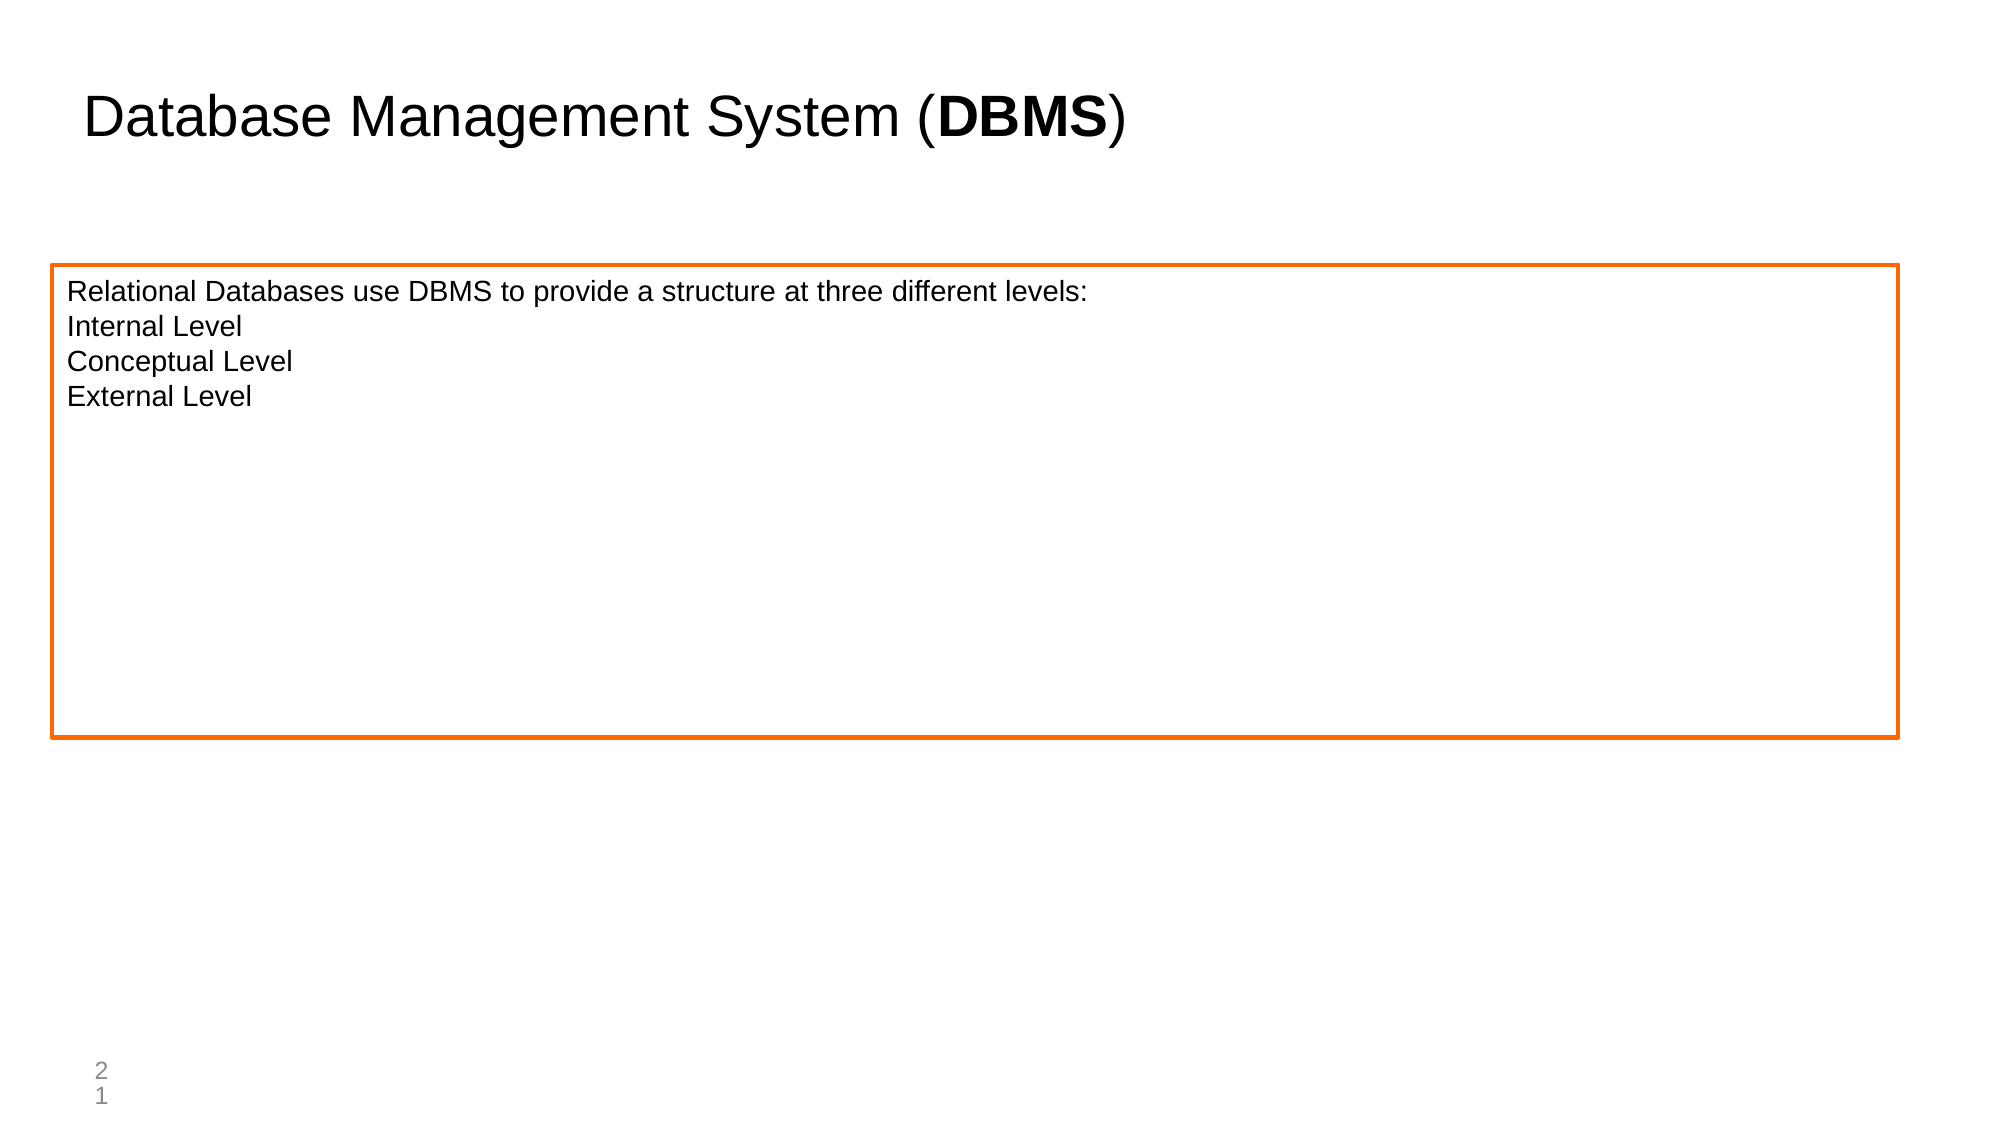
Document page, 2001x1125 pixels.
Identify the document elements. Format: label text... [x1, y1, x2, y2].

slide_number 21 [84, 1058, 110, 1081]
list Relational Databases use DBMS to provide a structure at three different levels: Internal Level Conceptual Level External Level [51, 264, 1899, 738]
title Database Management System (DBMS) [76, 78, 1924, 196]
